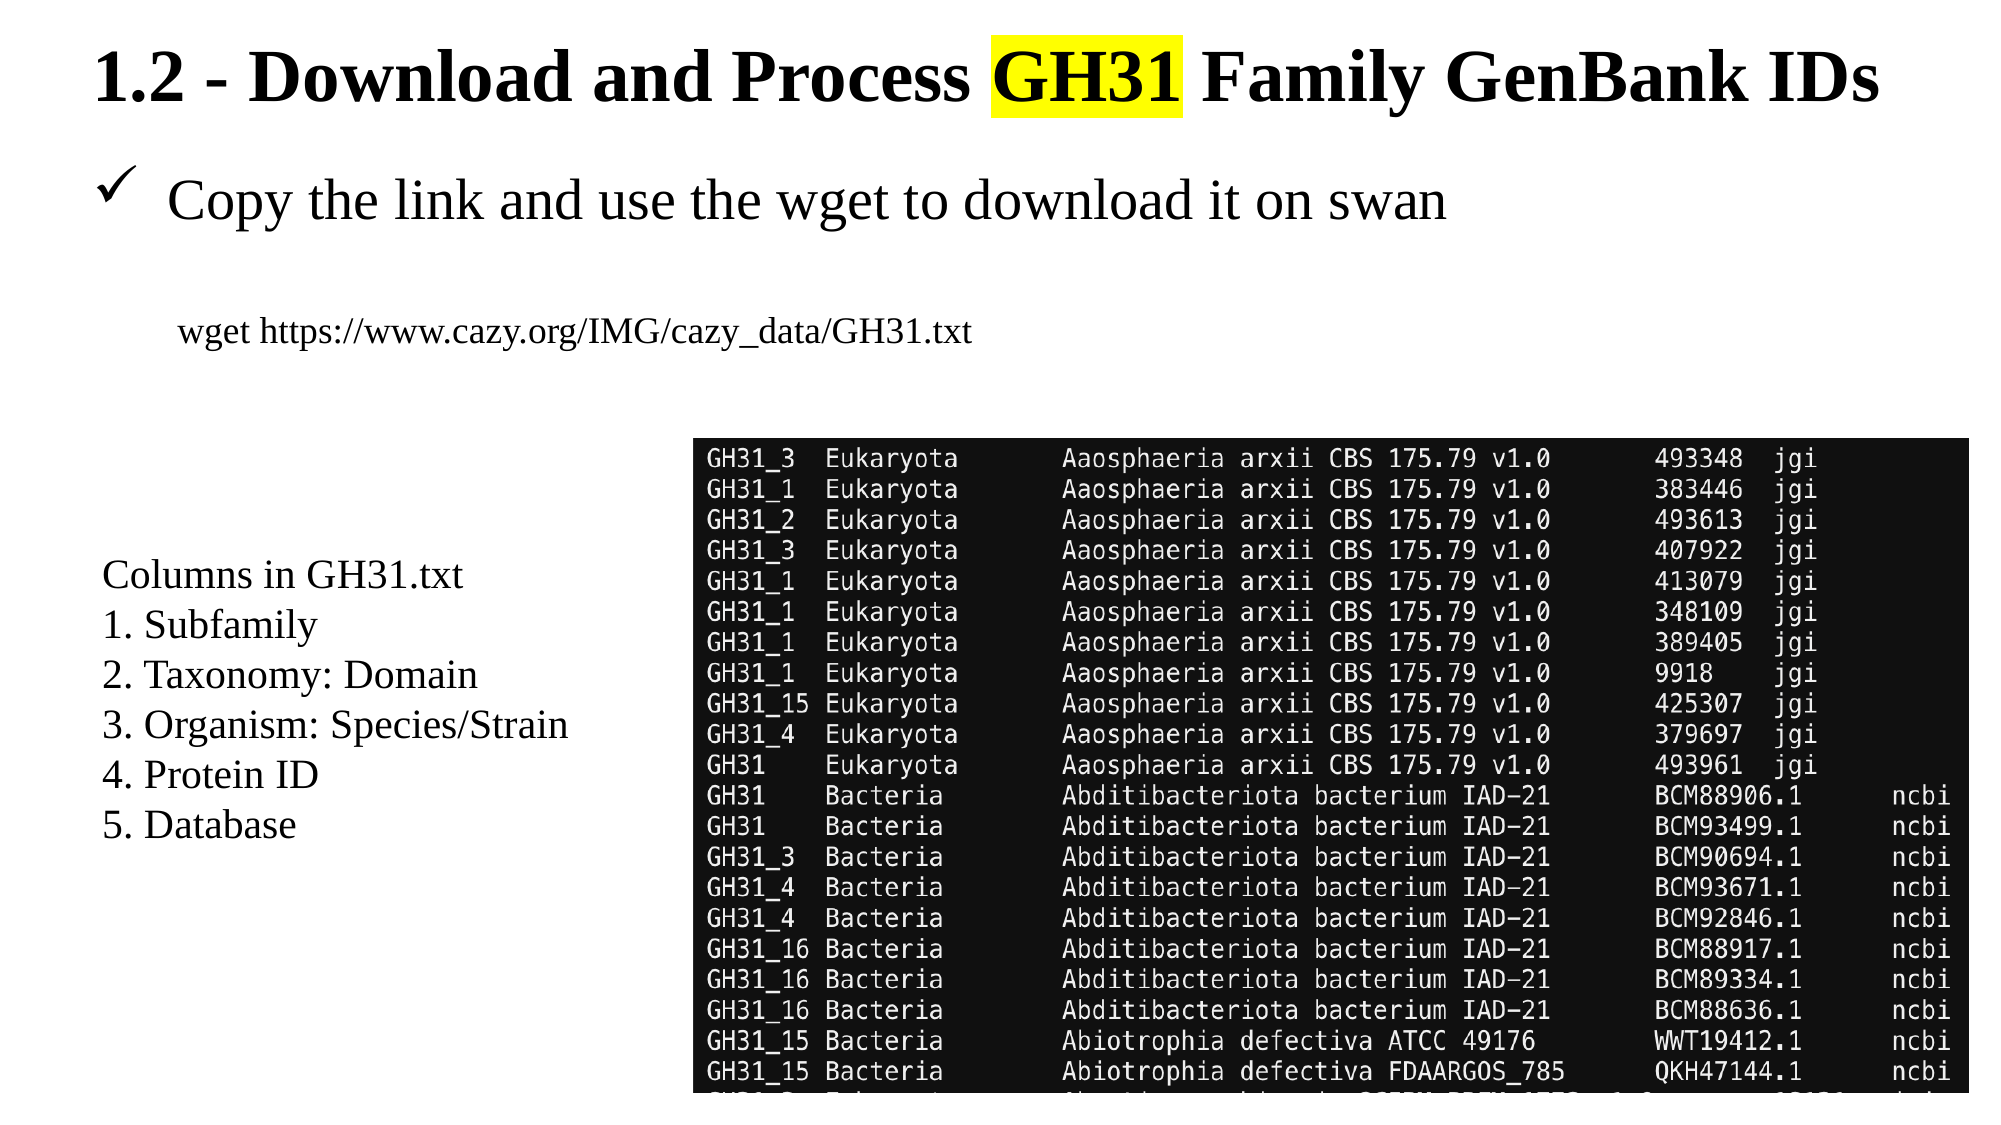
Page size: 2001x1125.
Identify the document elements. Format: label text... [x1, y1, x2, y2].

picture [693, 438, 1969, 1094]
text_box 1.2 - Download and Process GH31 Family GenBank IDs [77, 19, 1923, 125]
text_box wget https://www.cazy.org/IMG/cazy_data/GH31.txt [162, 298, 989, 359]
text_box Columns in GH31.txt 1. Subfamily 2. Taxonomy: Domain 3. Organism: Species/Strain 4. Protein ID 5. Database [87, 539, 669, 854]
text_box Copy the link and use the wget to download it on swan [77, 153, 1604, 239]
